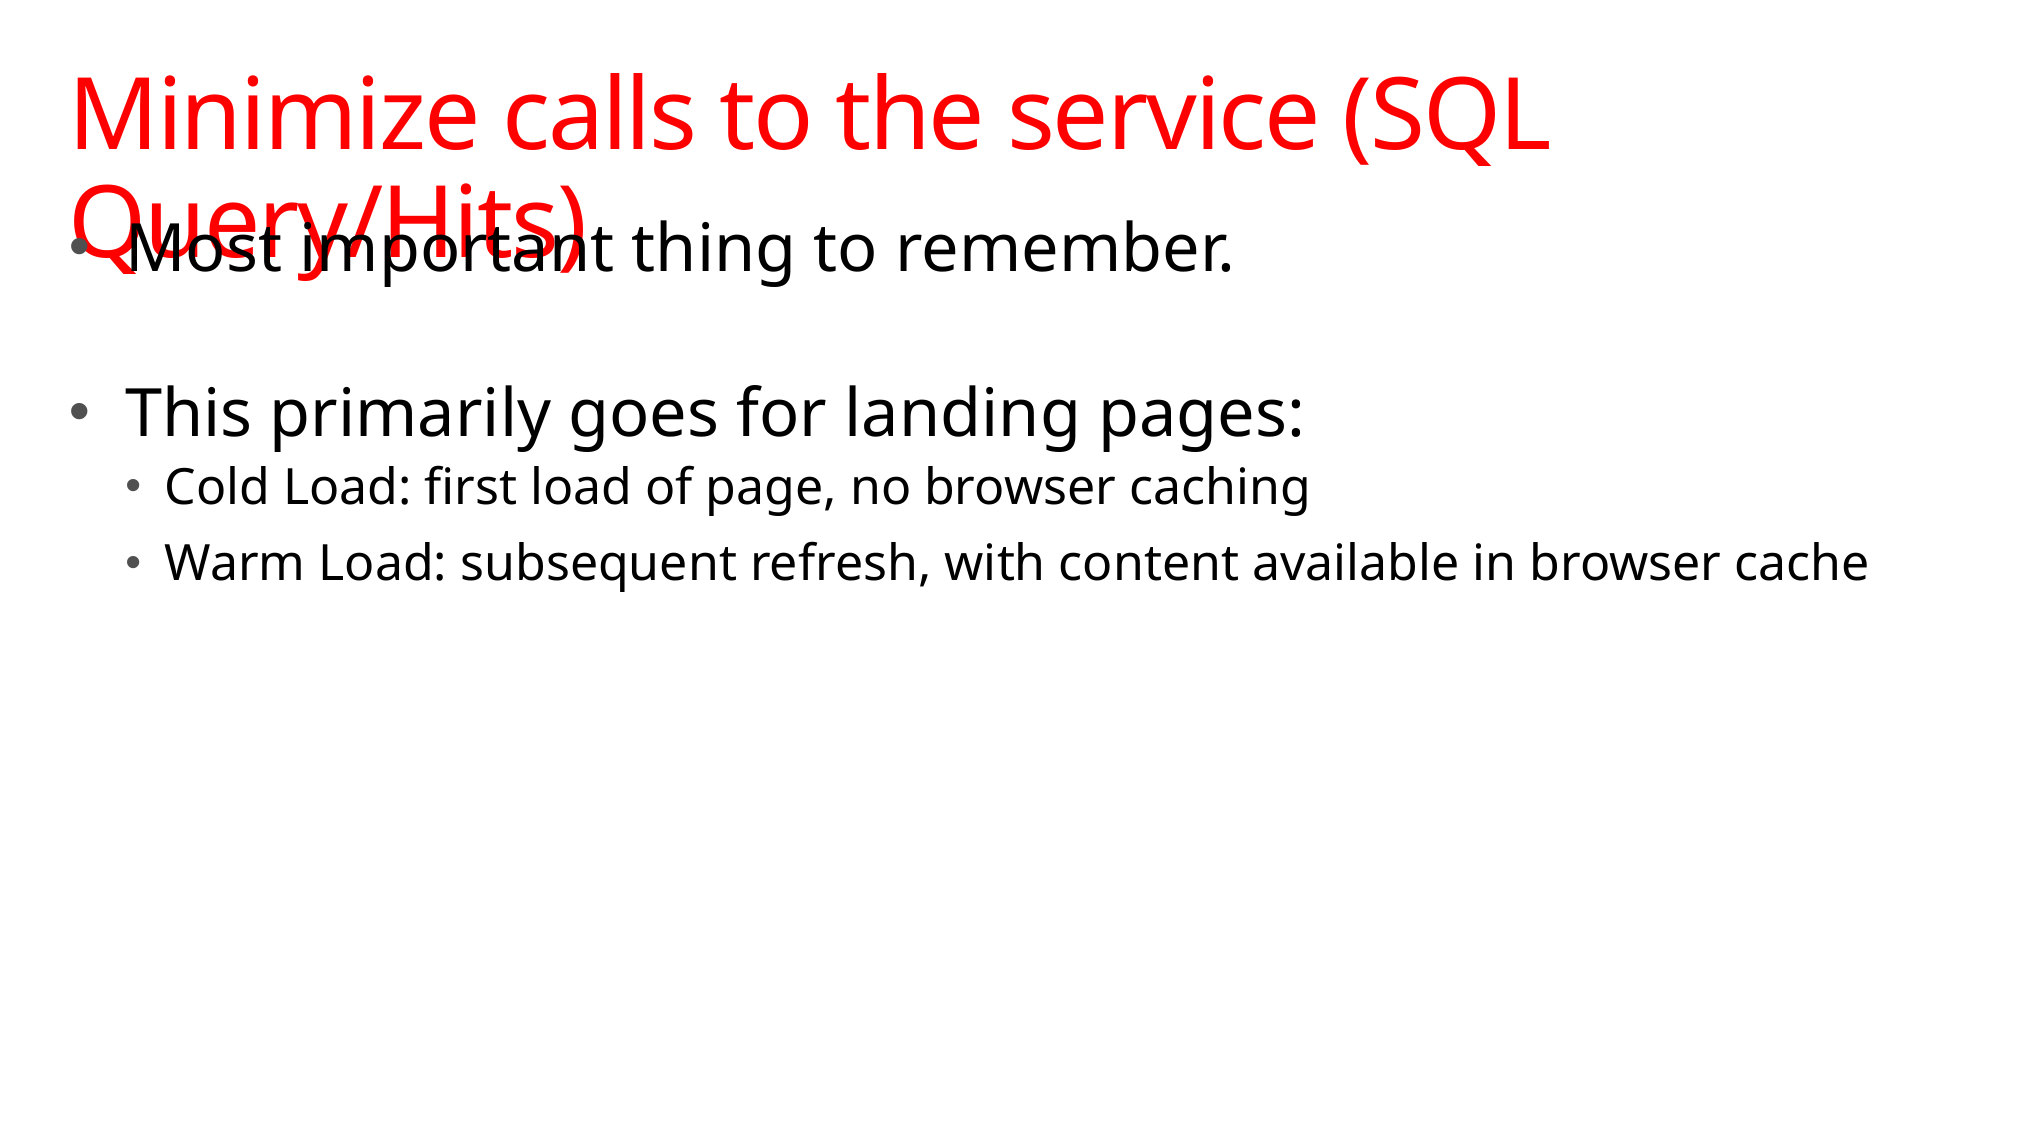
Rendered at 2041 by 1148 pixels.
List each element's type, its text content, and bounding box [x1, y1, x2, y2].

list Most important thing to remember. This primarily goes for landing pages: Cold Load: first load of page, no browser caching Warm Load: subsequent refresh, with content available in browser cache [45, 198, 1996, 610]
title Minimize calls to the service (SQL Query/Hits) [45, 48, 1996, 198]
